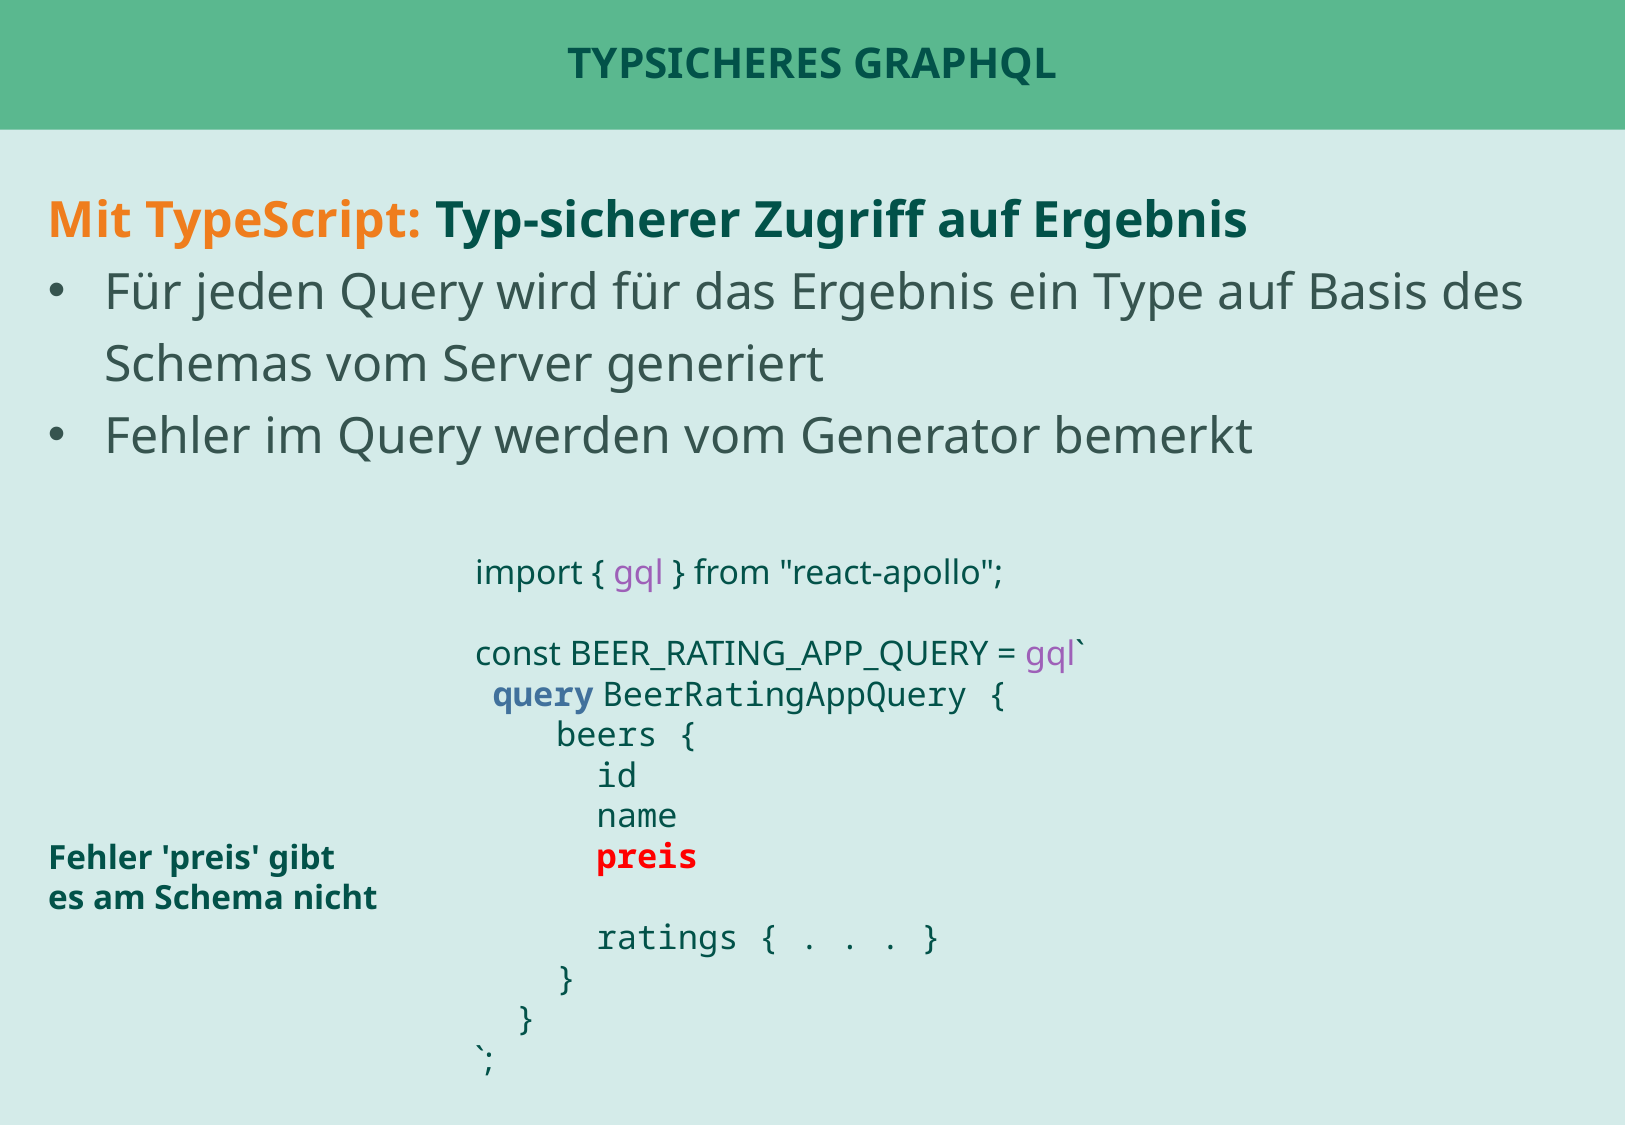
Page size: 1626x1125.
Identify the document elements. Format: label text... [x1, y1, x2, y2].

title Typsicheres GraphQL [0, 0, 1625, 130]
text_box Mit TypeScript: Typ-sicherer Zugriff auf Ergebnis Für jeden Query wird für das Ergebnis ein Type auf Basis des Schemas vom Server generiert Fehler im Query werden vom Generator bemerkt [33, 168, 1592, 471]
text_box import { gql } from "react-apollo"; const BEER_RATING_APP_QUERY = gql` query BeerRatingAppQuery { beers { id name preis ratings { . . . } } } `; [475, 550, 1578, 1079]
text_box Fehler 'preis' gibt es am Schema nicht [33, 828, 434, 924]
